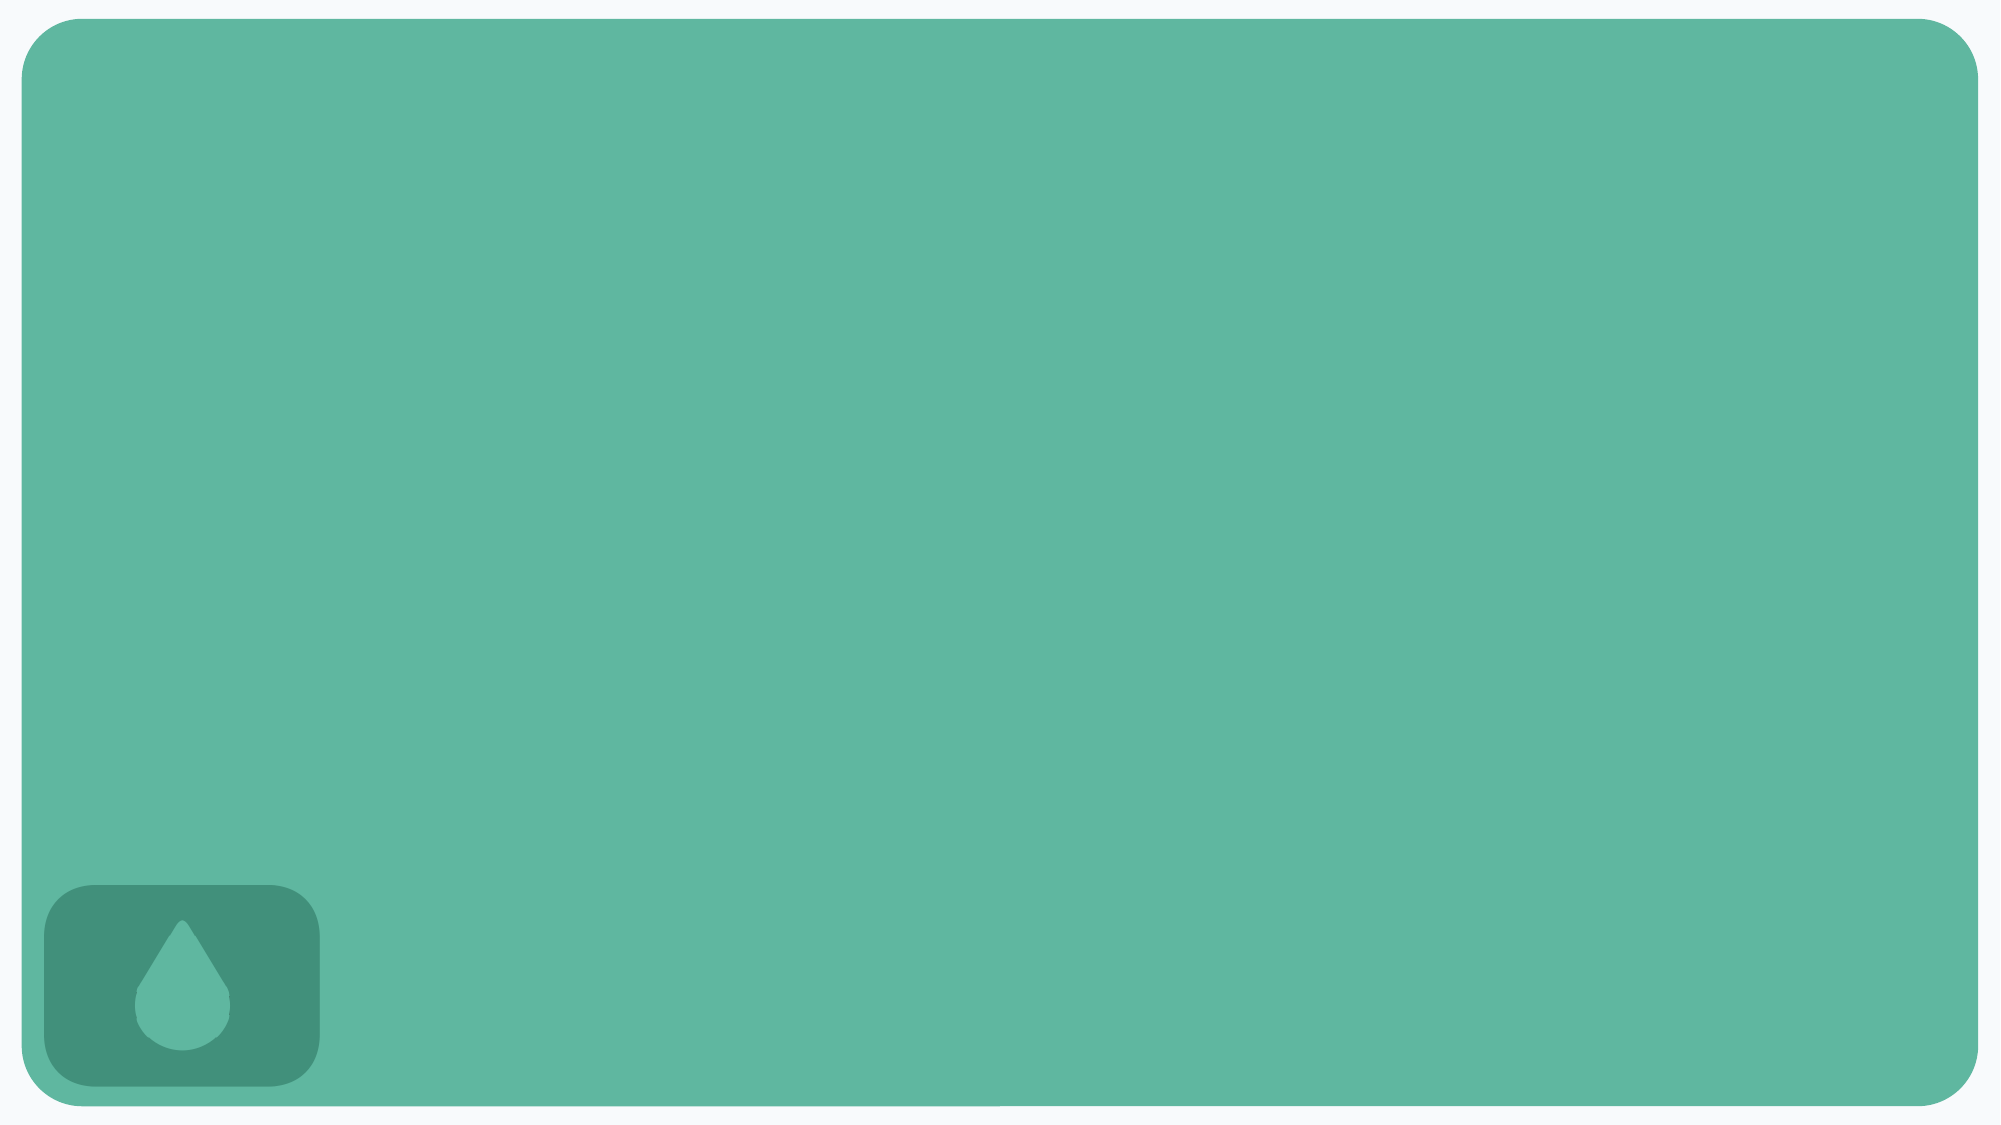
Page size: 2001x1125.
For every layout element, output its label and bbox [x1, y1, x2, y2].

picture [44, 885, 322, 1089]
